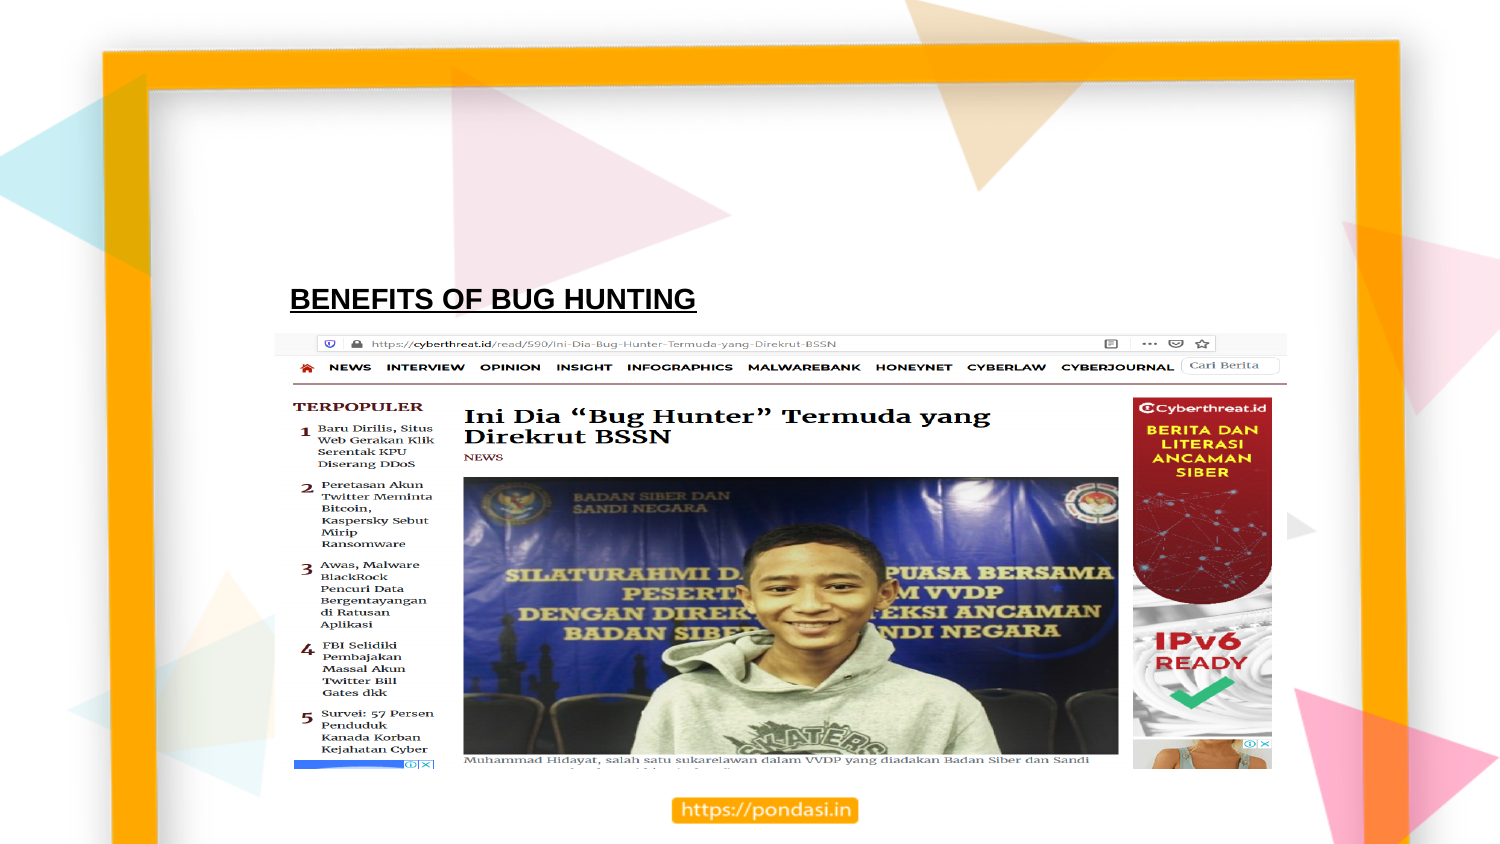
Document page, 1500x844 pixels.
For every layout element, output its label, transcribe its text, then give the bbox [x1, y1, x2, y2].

picture [0, 0, 1500, 844]
text_box BENEFITS OF BUG HUNTING [274, 272, 712, 332]
